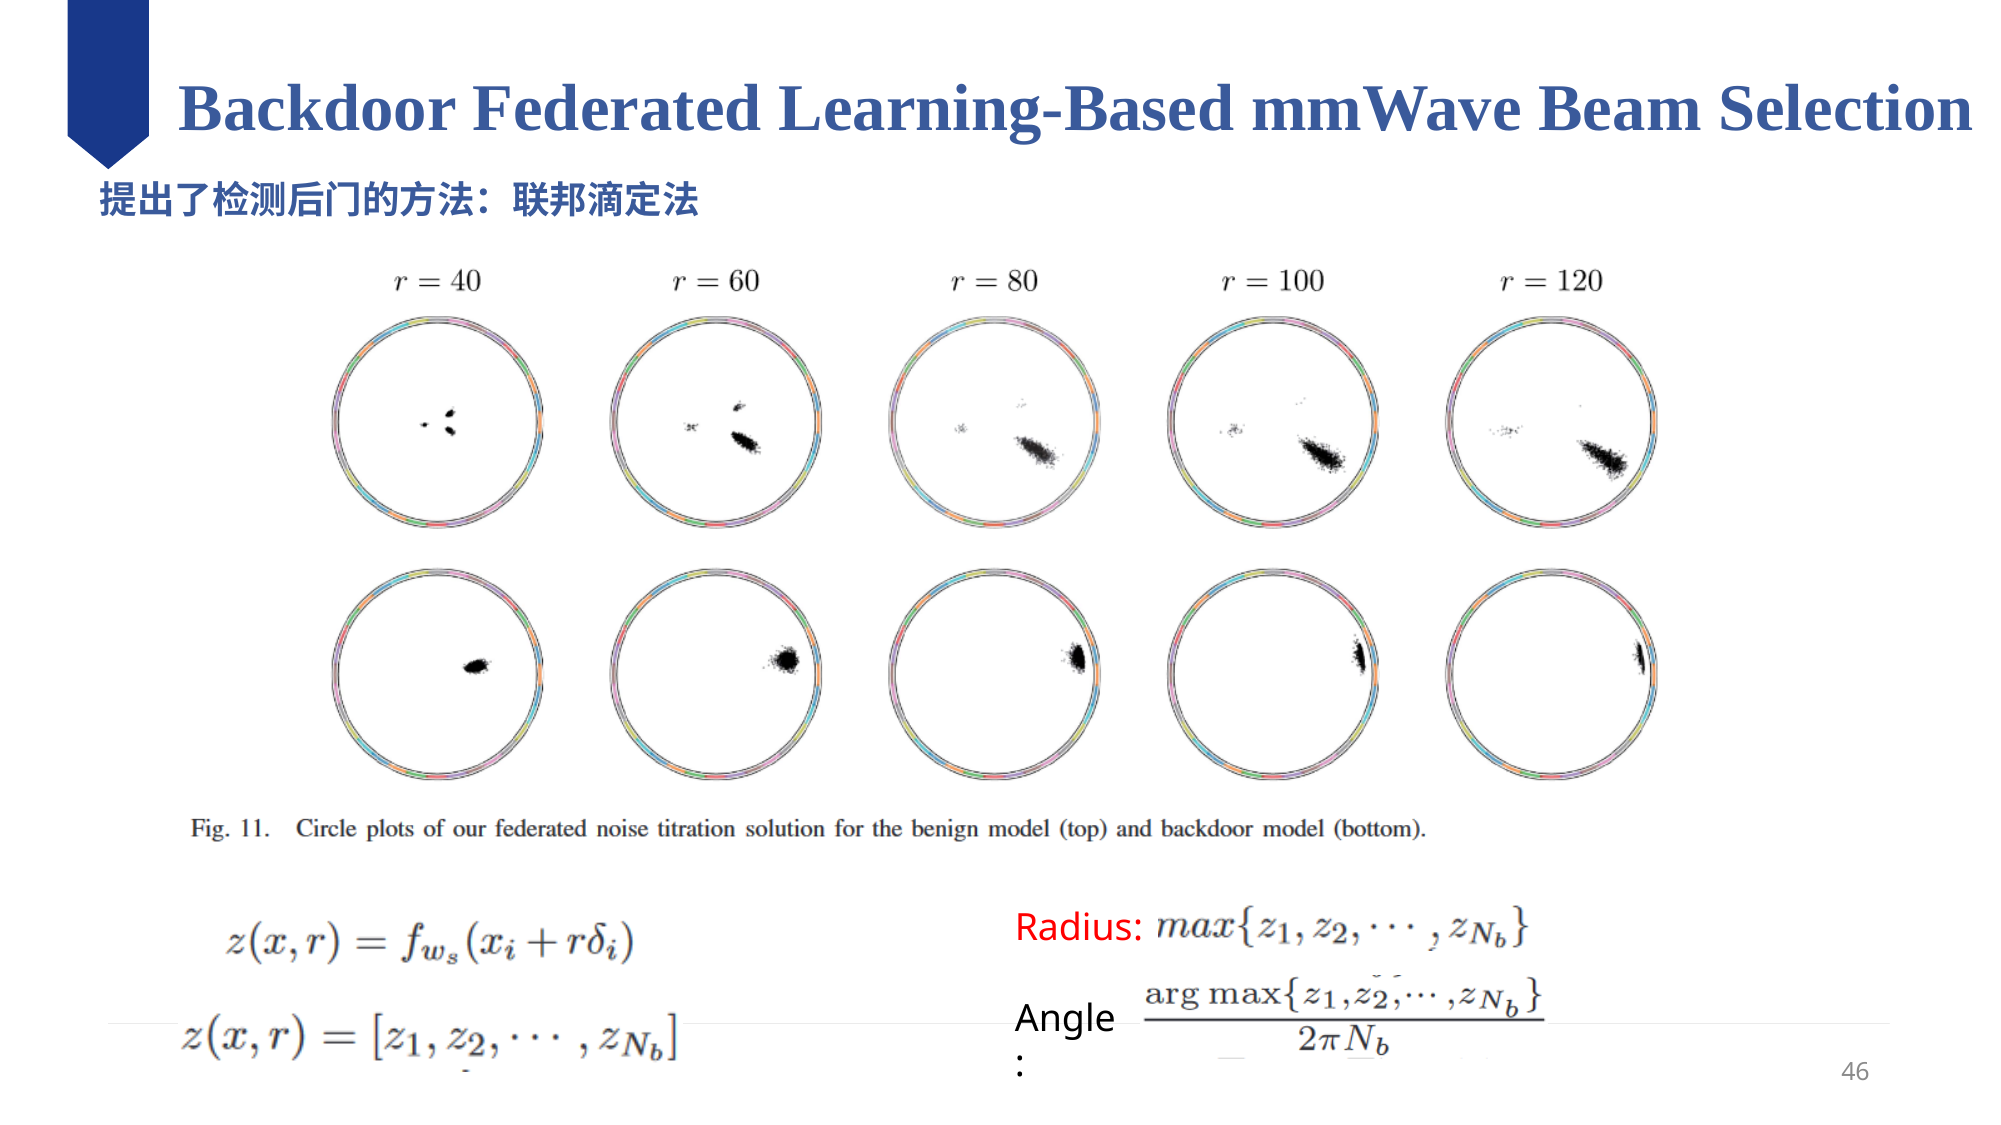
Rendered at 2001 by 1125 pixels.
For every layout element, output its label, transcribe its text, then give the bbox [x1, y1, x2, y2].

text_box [178, 906, 684, 1072]
text_box Angle: [999, 986, 1140, 1092]
text_box 提出了检测后门的方法：联邦滴定法 [84, 168, 1086, 229]
slide_number 46 [1434, 1042, 1885, 1103]
picture [1158, 900, 1530, 951]
picture [168, 245, 1799, 855]
title Backdoor Federated Learning-Based mmWave Beam Selection [178, 39, 1992, 169]
picture [1140, 975, 1548, 1059]
text_box Radius: [999, 895, 1172, 956]
